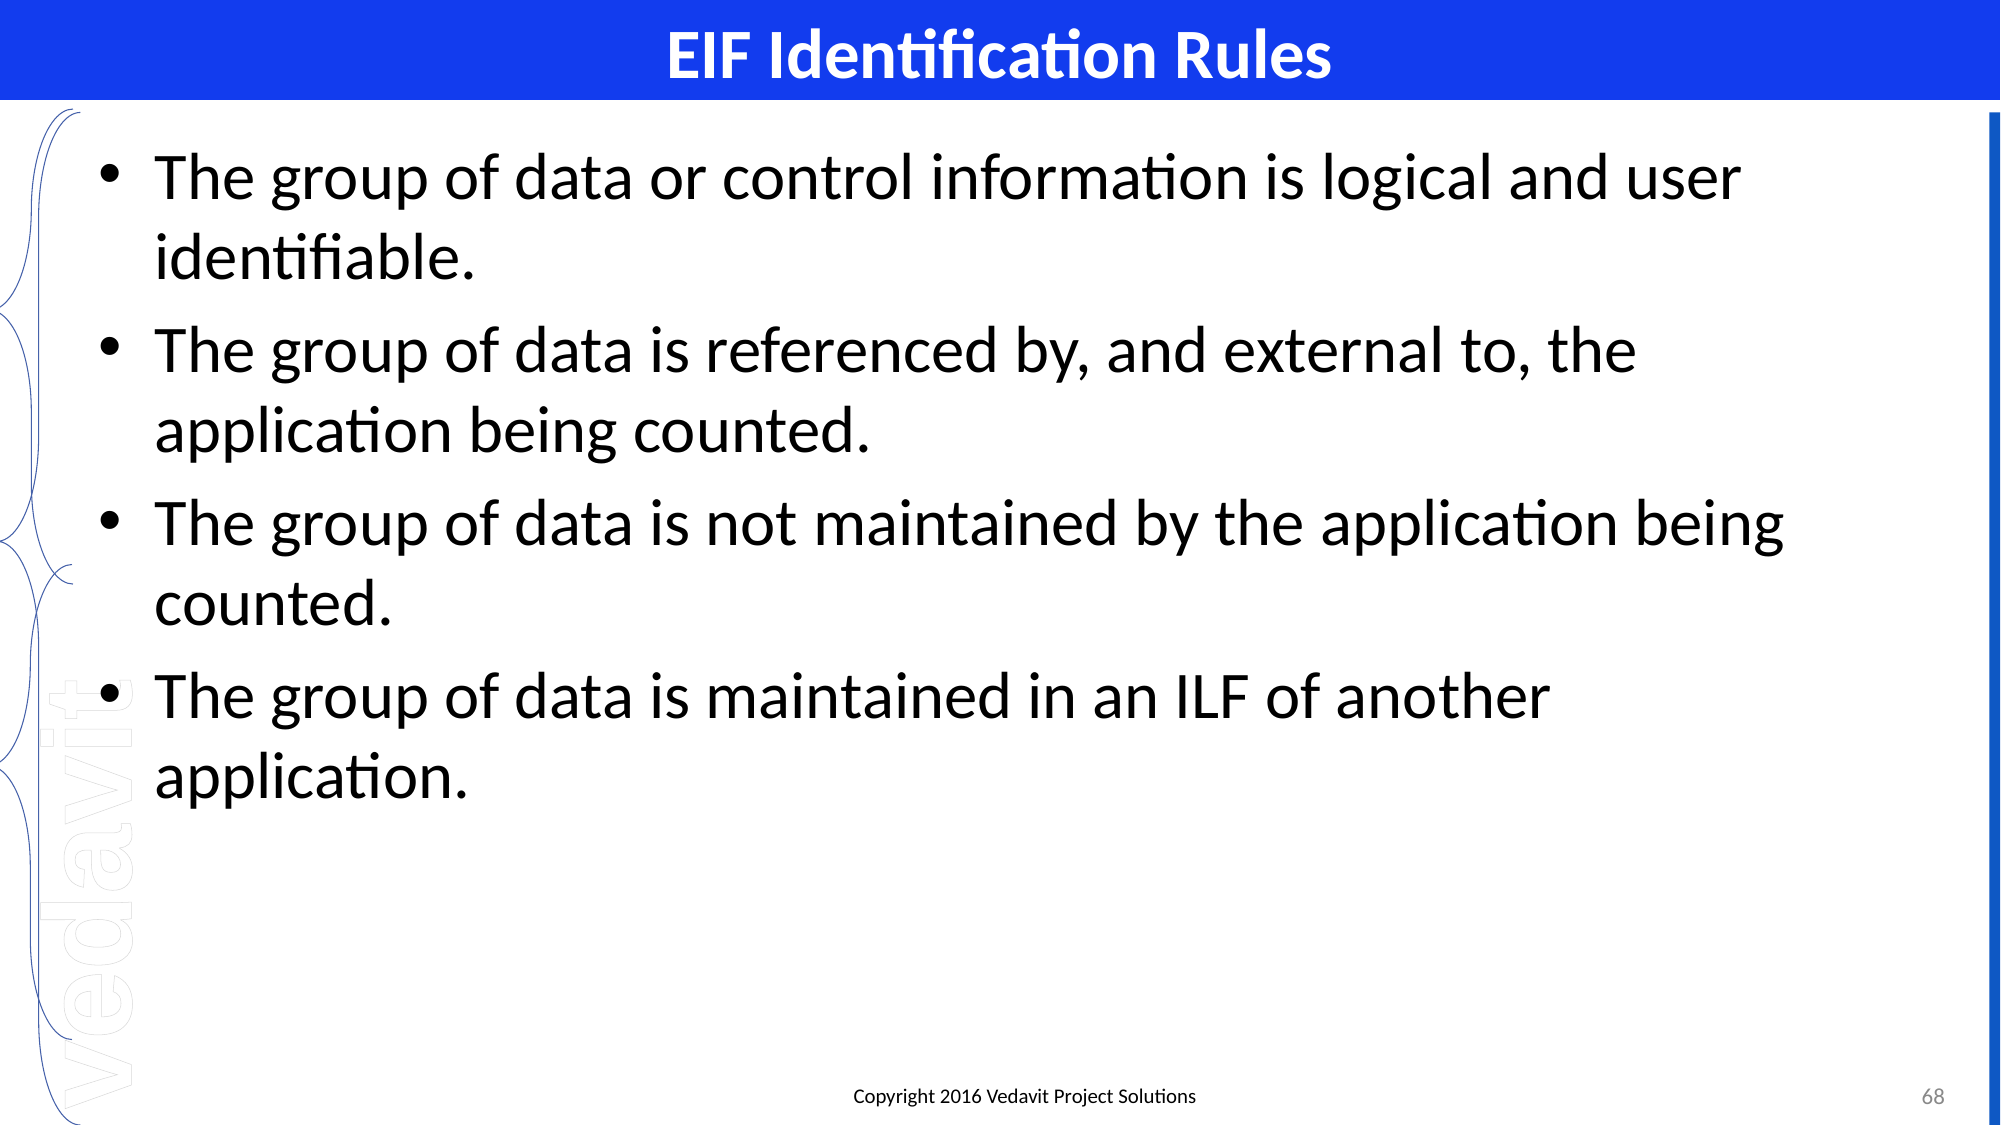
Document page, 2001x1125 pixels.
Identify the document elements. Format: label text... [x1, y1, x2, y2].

title EIF Identification Rules [0, 0, 2000, 100]
slide_number 68 [1866, 1065, 2000, 1125]
list The group of data or control information is logical and user identifiable. The group of data is referenced by, and external to, the application being counted. The group of data is not maintained by the application being counted. The group of data is maintained in an ILF of another application. [83, 125, 1884, 975]
